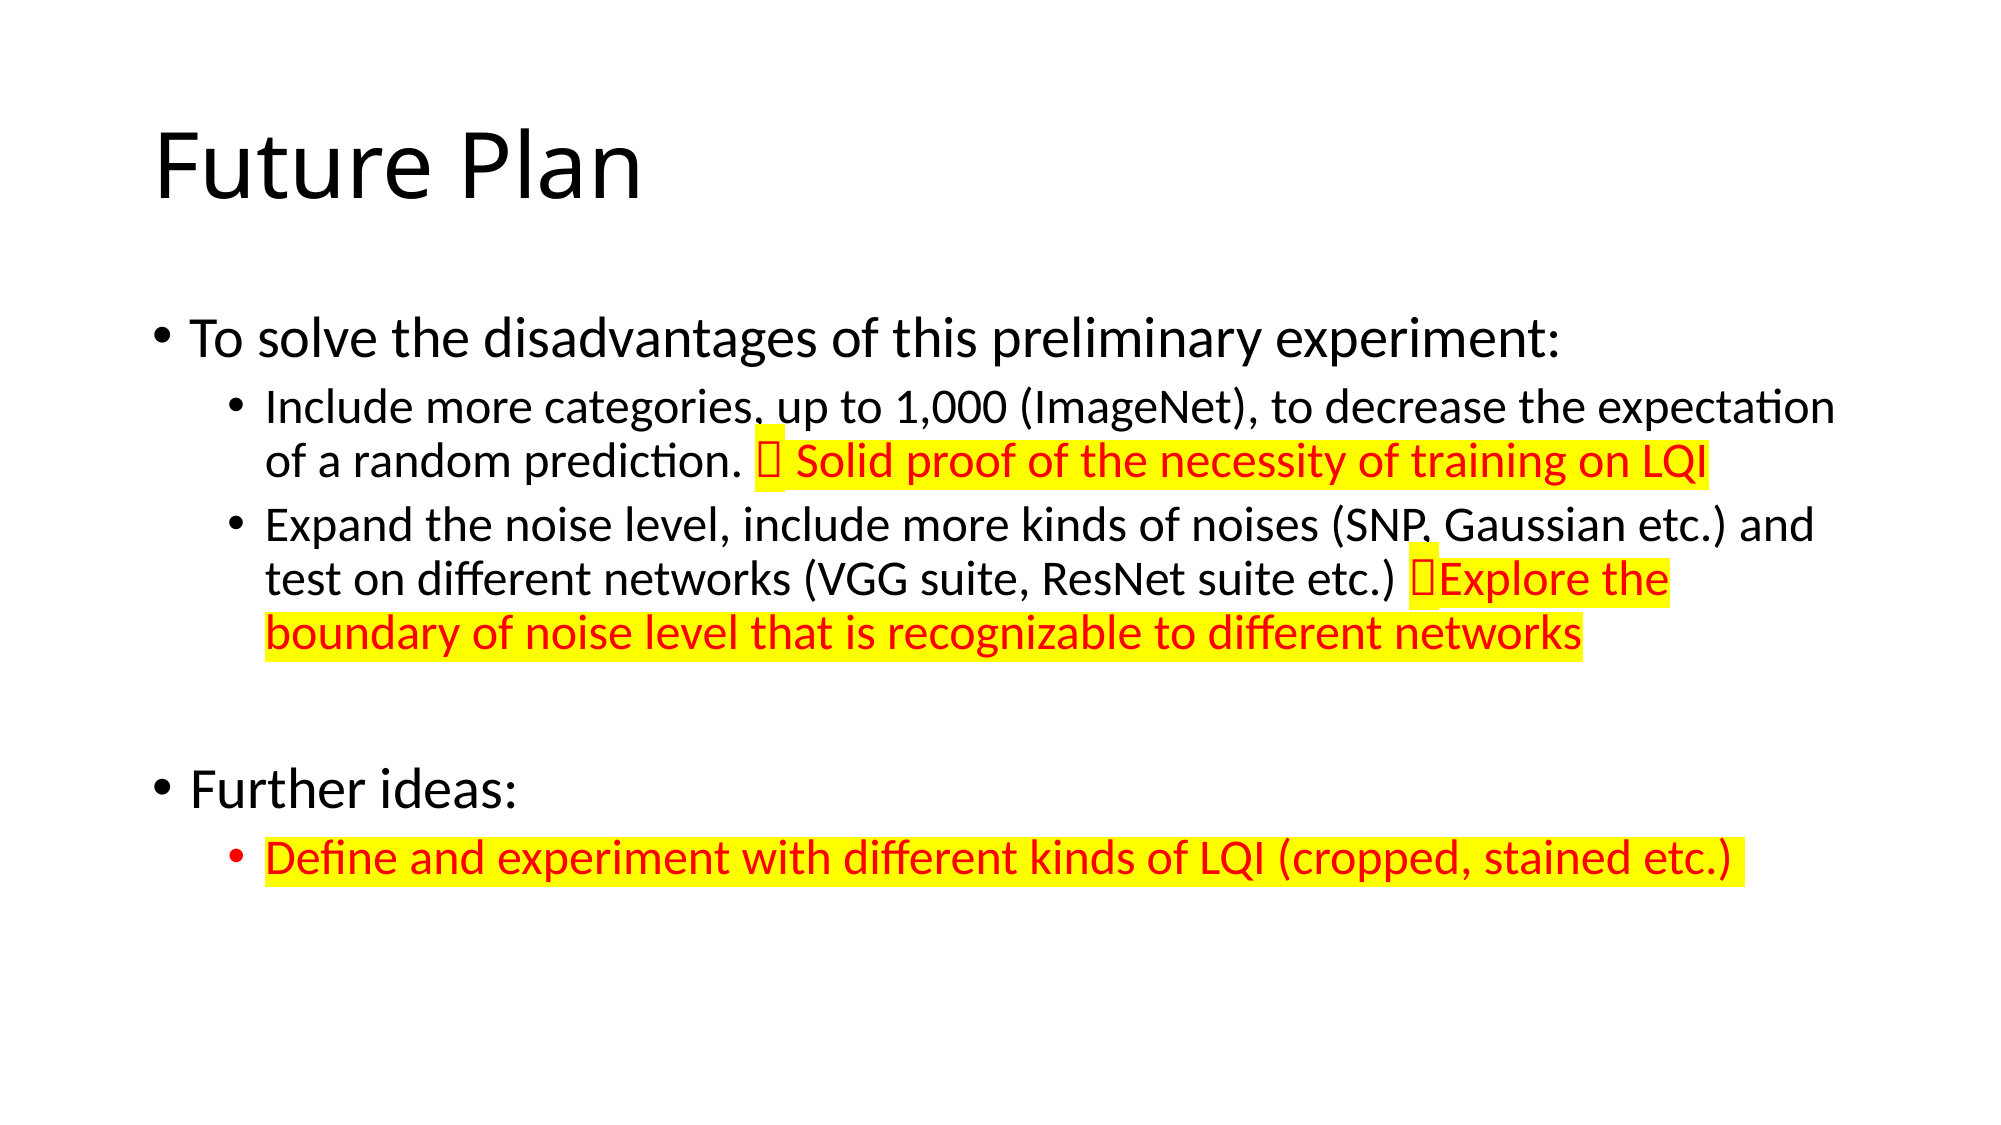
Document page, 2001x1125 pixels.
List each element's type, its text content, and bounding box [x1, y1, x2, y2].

text_box Further ideas: Define and experiment with different kinds of LQI (cropped, stained etc.) [137, 750, 1863, 1002]
list To solve the disadvantages of this preliminary experiment: Include more categories, up to 1,000 (ImageNet), to decrease the expectation of a random prediction.  Solid proof of the necessity of training on LQI Expand the noise level, include more kinds of noises (SNP, Gaussian etc.) and test on different networks (VGG suite, ResNet suite etc.) Explore the boundary of noise level that is recognizable to different networks [137, 299, 1863, 696]
title Future Plan [137, 59, 1863, 278]
